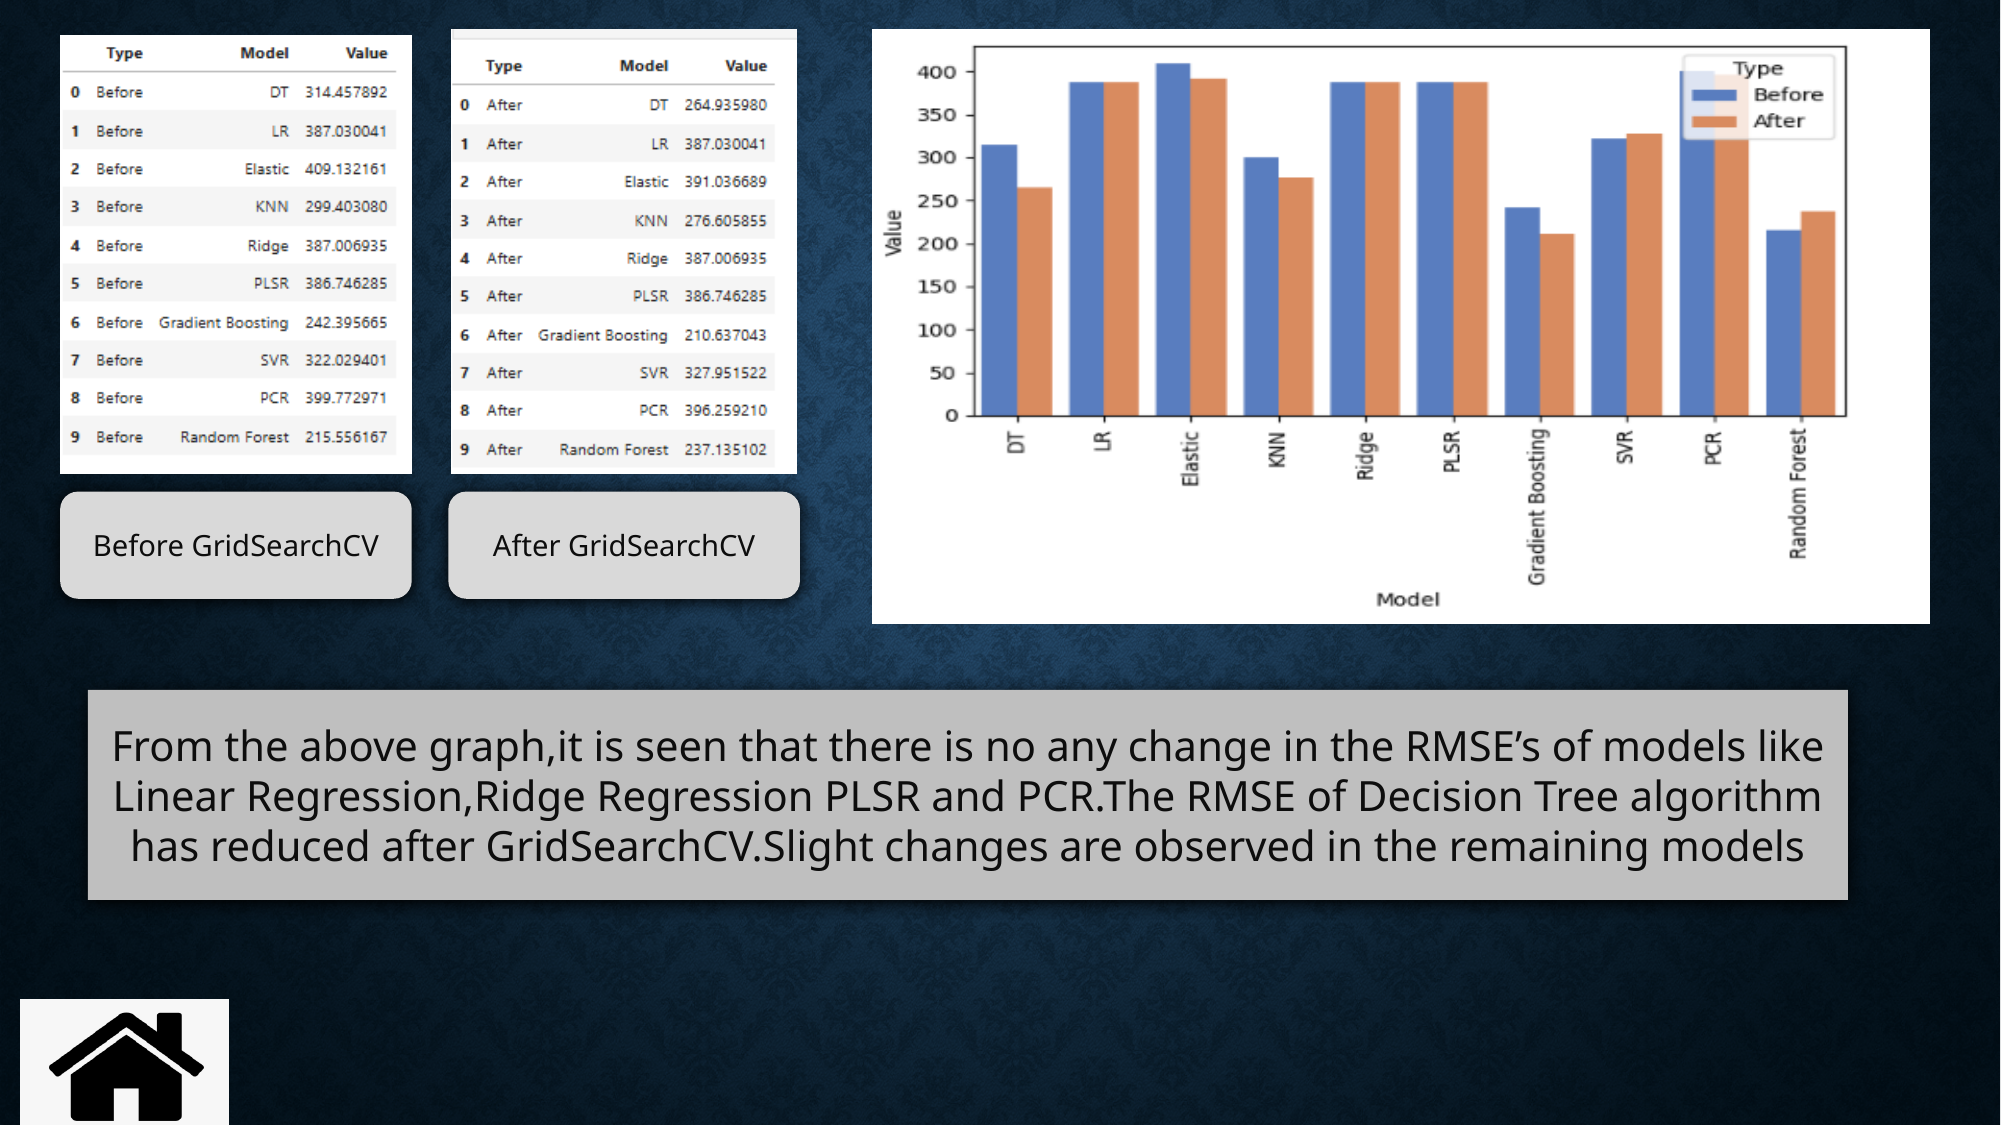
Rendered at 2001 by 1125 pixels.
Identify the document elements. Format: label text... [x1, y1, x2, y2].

text_box Before GridSearchCV [58, 490, 414, 601]
text_box From the above graph,it is seen that there is no any change in the RMSE’s of models like Linear Regression,Ridge Regression PLSR and PCR.The RMSE of Decision Tree algorithm has reduced after GridSearchCV.Slight changes are observed in the remaining models [86, 688, 1850, 901]
picture [450, 28, 798, 474]
picture [59, 35, 413, 474]
picture [20, 999, 230, 1125]
picture [871, 28, 1931, 624]
text_box After GridSearchCV [446, 490, 802, 601]
